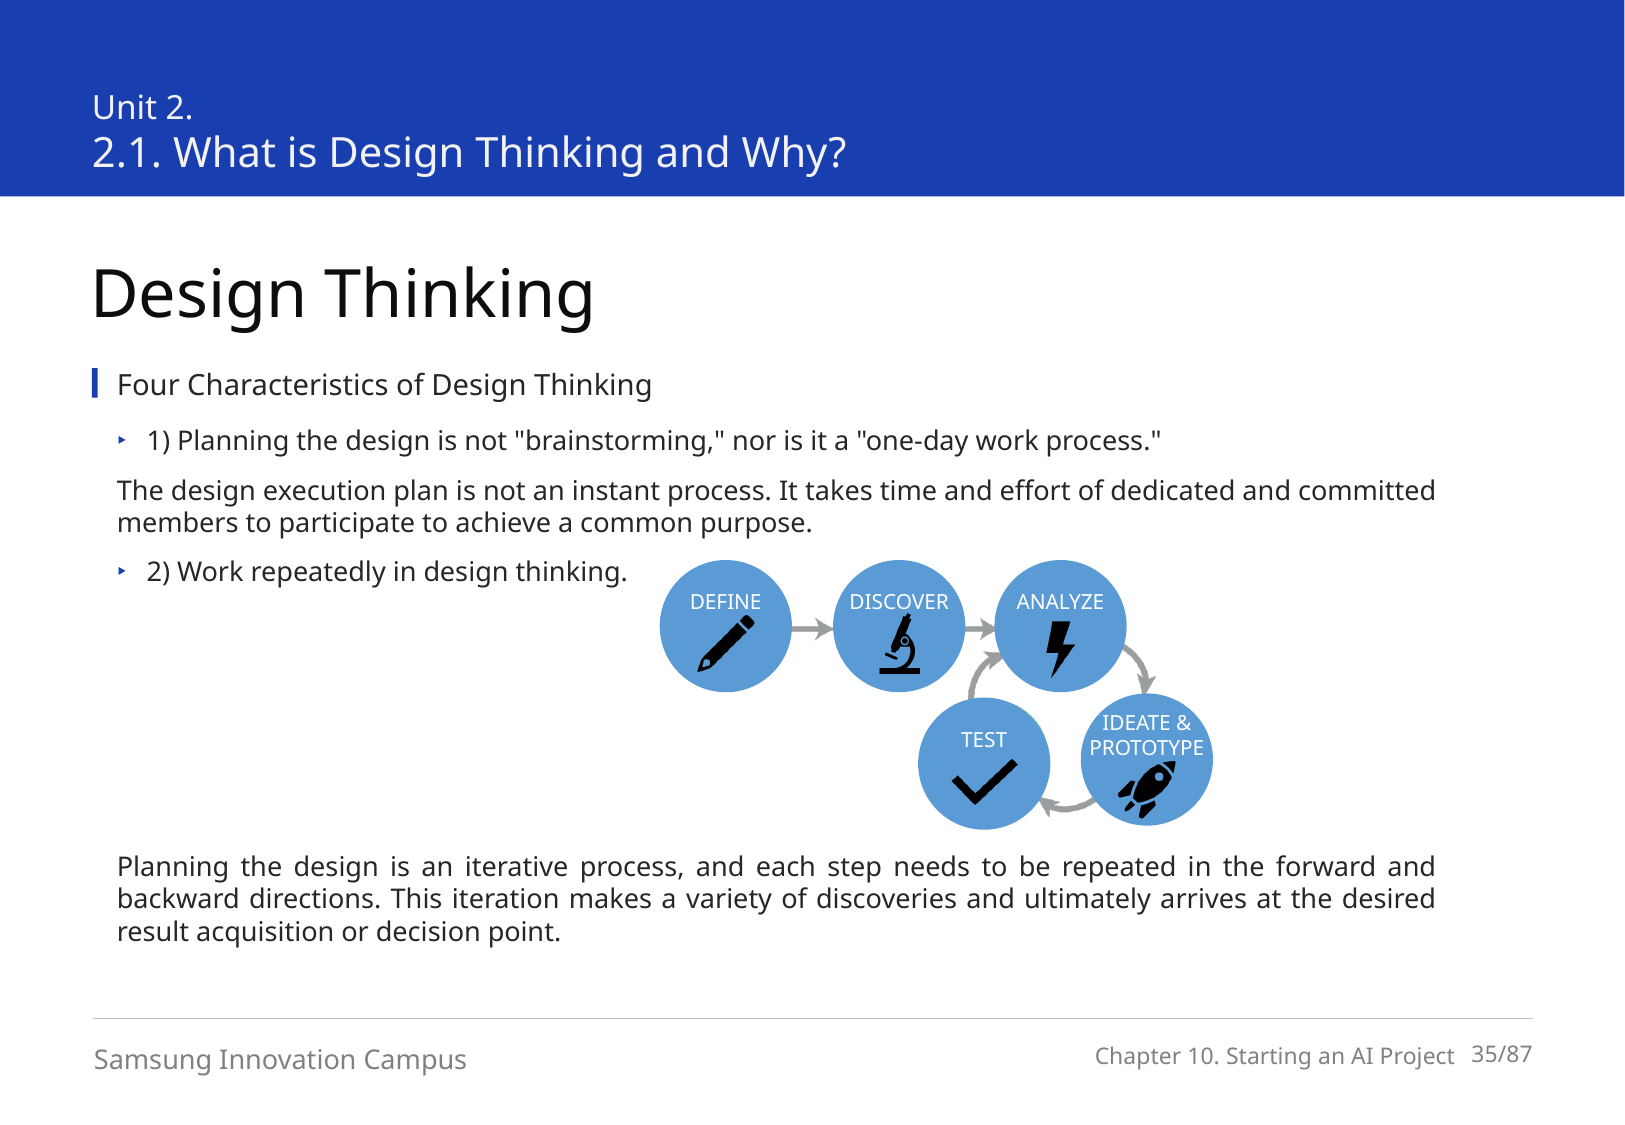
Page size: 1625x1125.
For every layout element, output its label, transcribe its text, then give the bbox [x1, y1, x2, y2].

text_box Design Thinking [89, 250, 1534, 332]
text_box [647, 545, 1224, 836]
text_box Unit 2. 2.1. What is Design Thinking and Why? [91, 85, 1048, 177]
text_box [91, 366, 1533, 402]
text_box 1) Planning the design is not "brainstorming," nor is it a "one-day work process." The design execution plan is not an instant process. It takes time and effort of dedicated and committed members to participate to achieve a common purpose. 2) Work repeatedly in design thinking. Planning the design is an iterative process, and each step needs to be repeated in the forward and backward directions. This iteration makes a variety of discoveries and ultimately arrives at the desired result acquisition or decision point. [116, 411, 1460, 960]
